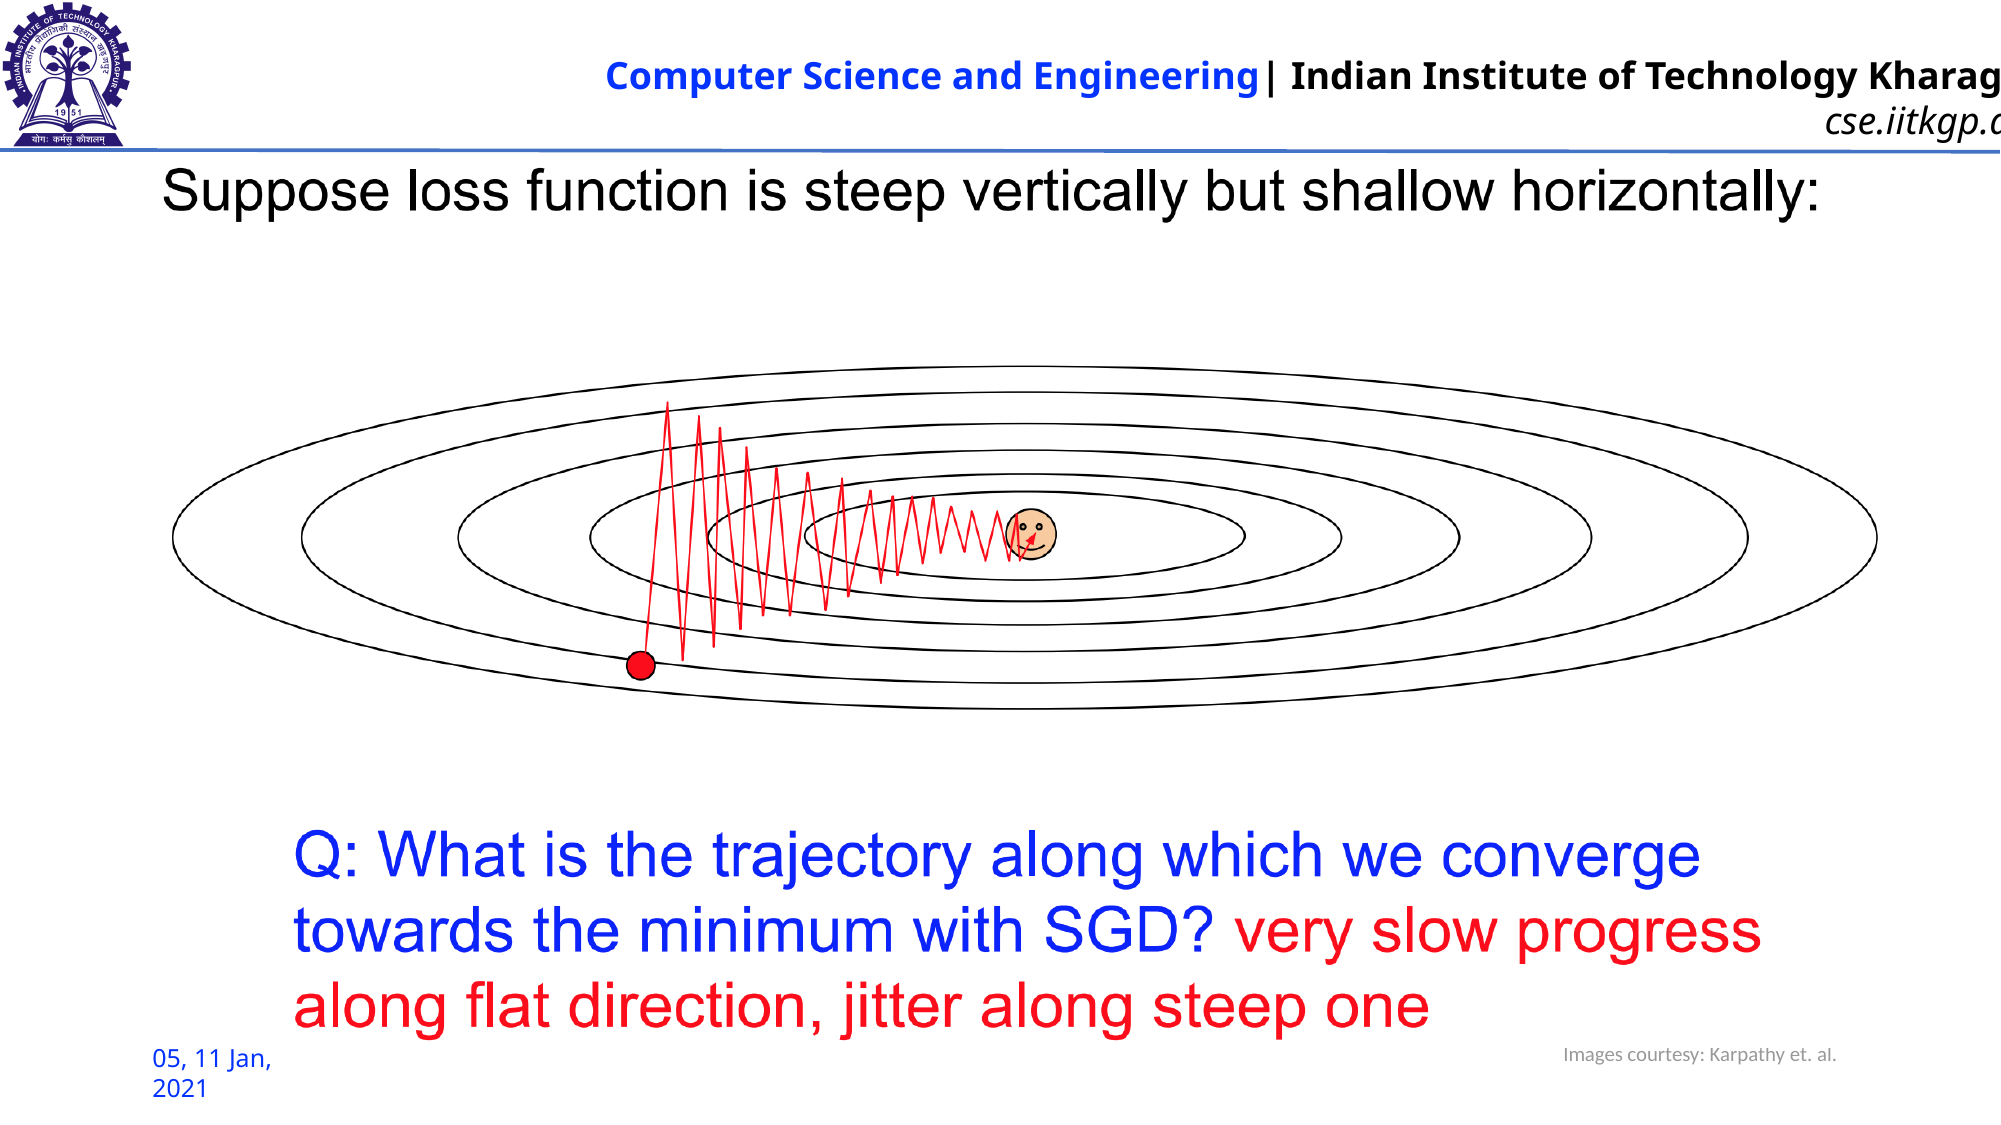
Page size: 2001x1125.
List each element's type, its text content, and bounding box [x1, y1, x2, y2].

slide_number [137, 1048, 331, 1103]
picture [137, 161, 1885, 1048]
picture [2, 2, 131, 147]
text_box Images courtesy: Karpathy et. al. [1548, 1025, 1997, 1070]
